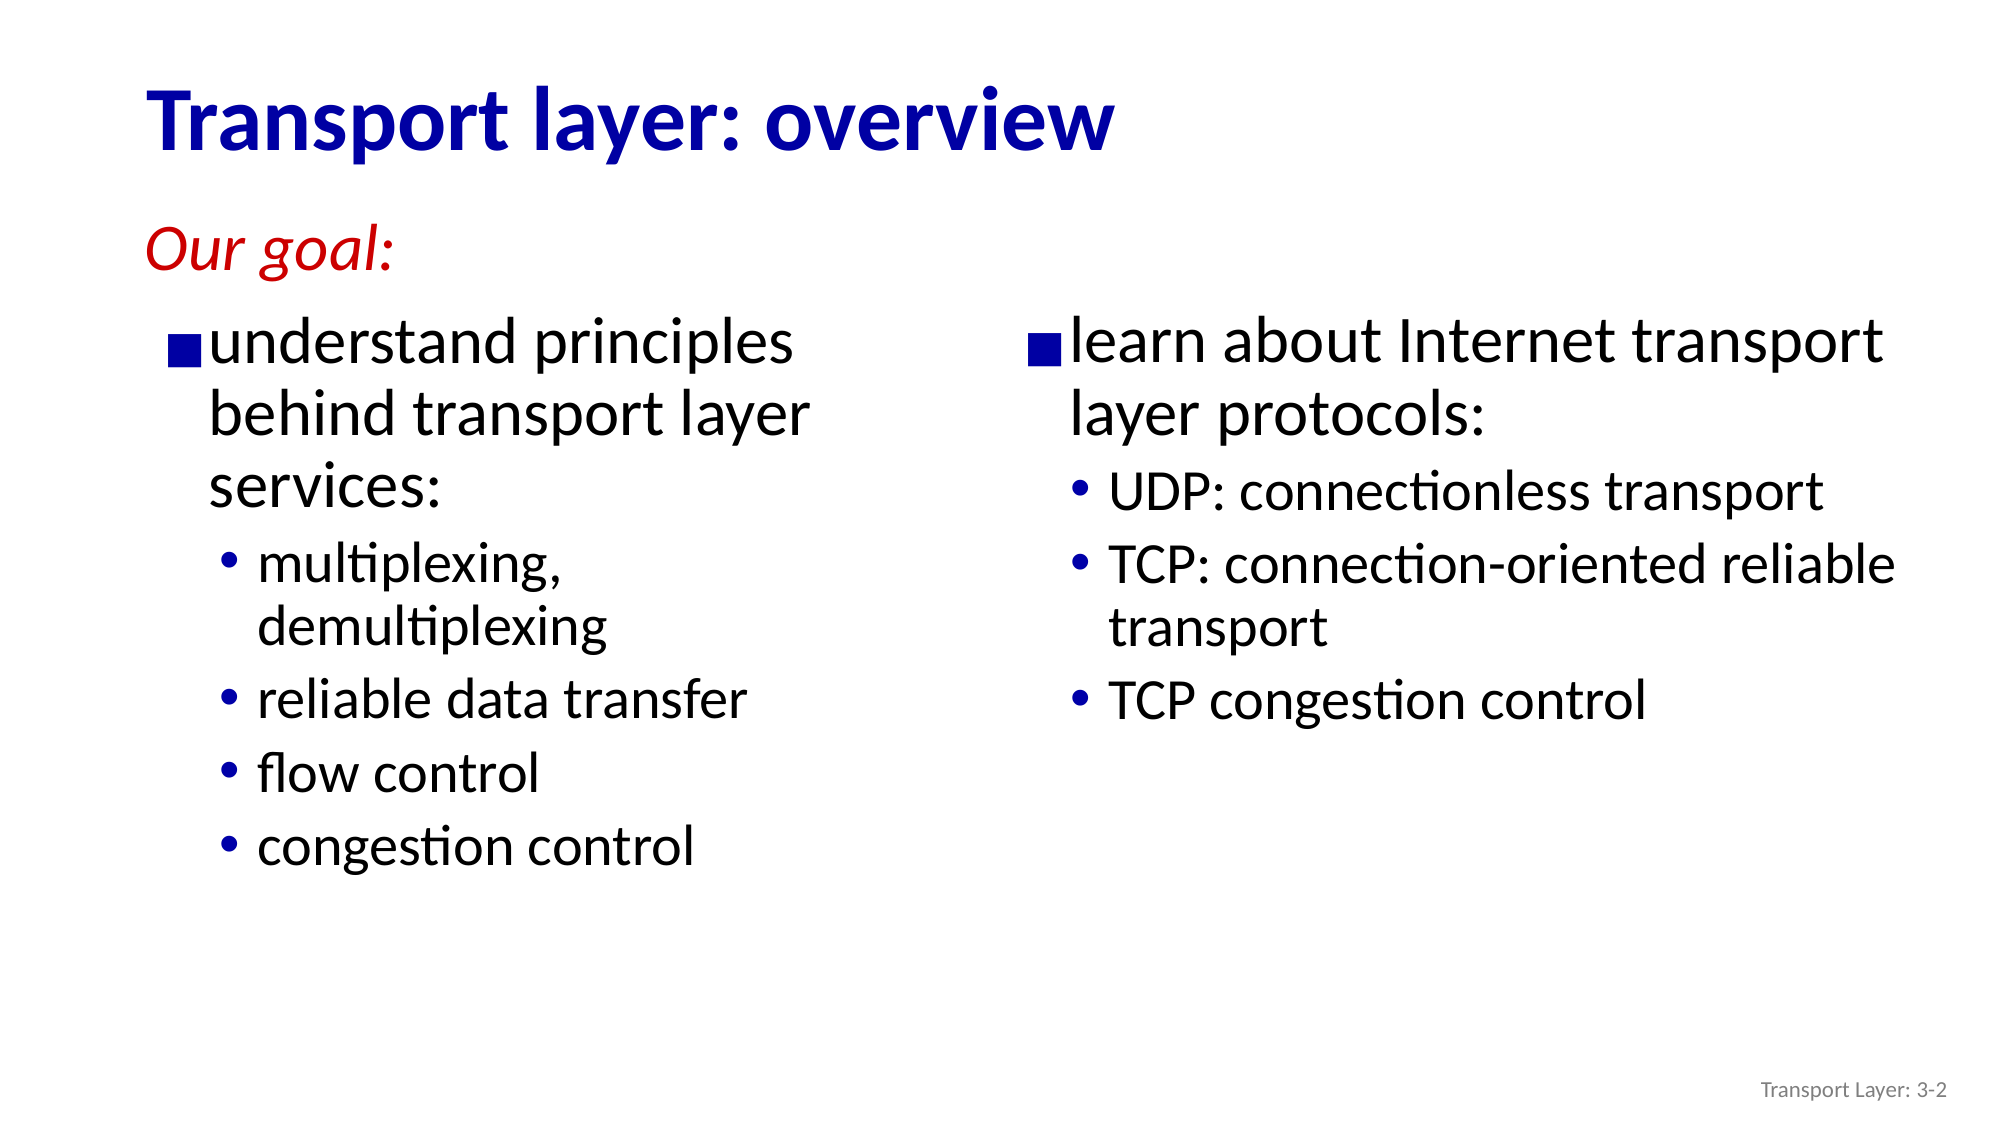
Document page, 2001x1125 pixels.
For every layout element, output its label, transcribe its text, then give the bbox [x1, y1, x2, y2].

list Our goal: understand principles behind transport layer services: multiplexing, demultiplexing reliable data transfer flow control congestion control [128, 205, 923, 920]
list learn about Internet transport layer protocols: UDP: connectionless transport TCP: connection-oriented reliable transport TCP congestion control [979, 297, 1963, 1086]
title Transport layer: overview [131, 47, 1856, 195]
slide_number Transport Layer: 3-2 [1512, 1058, 1963, 1119]
